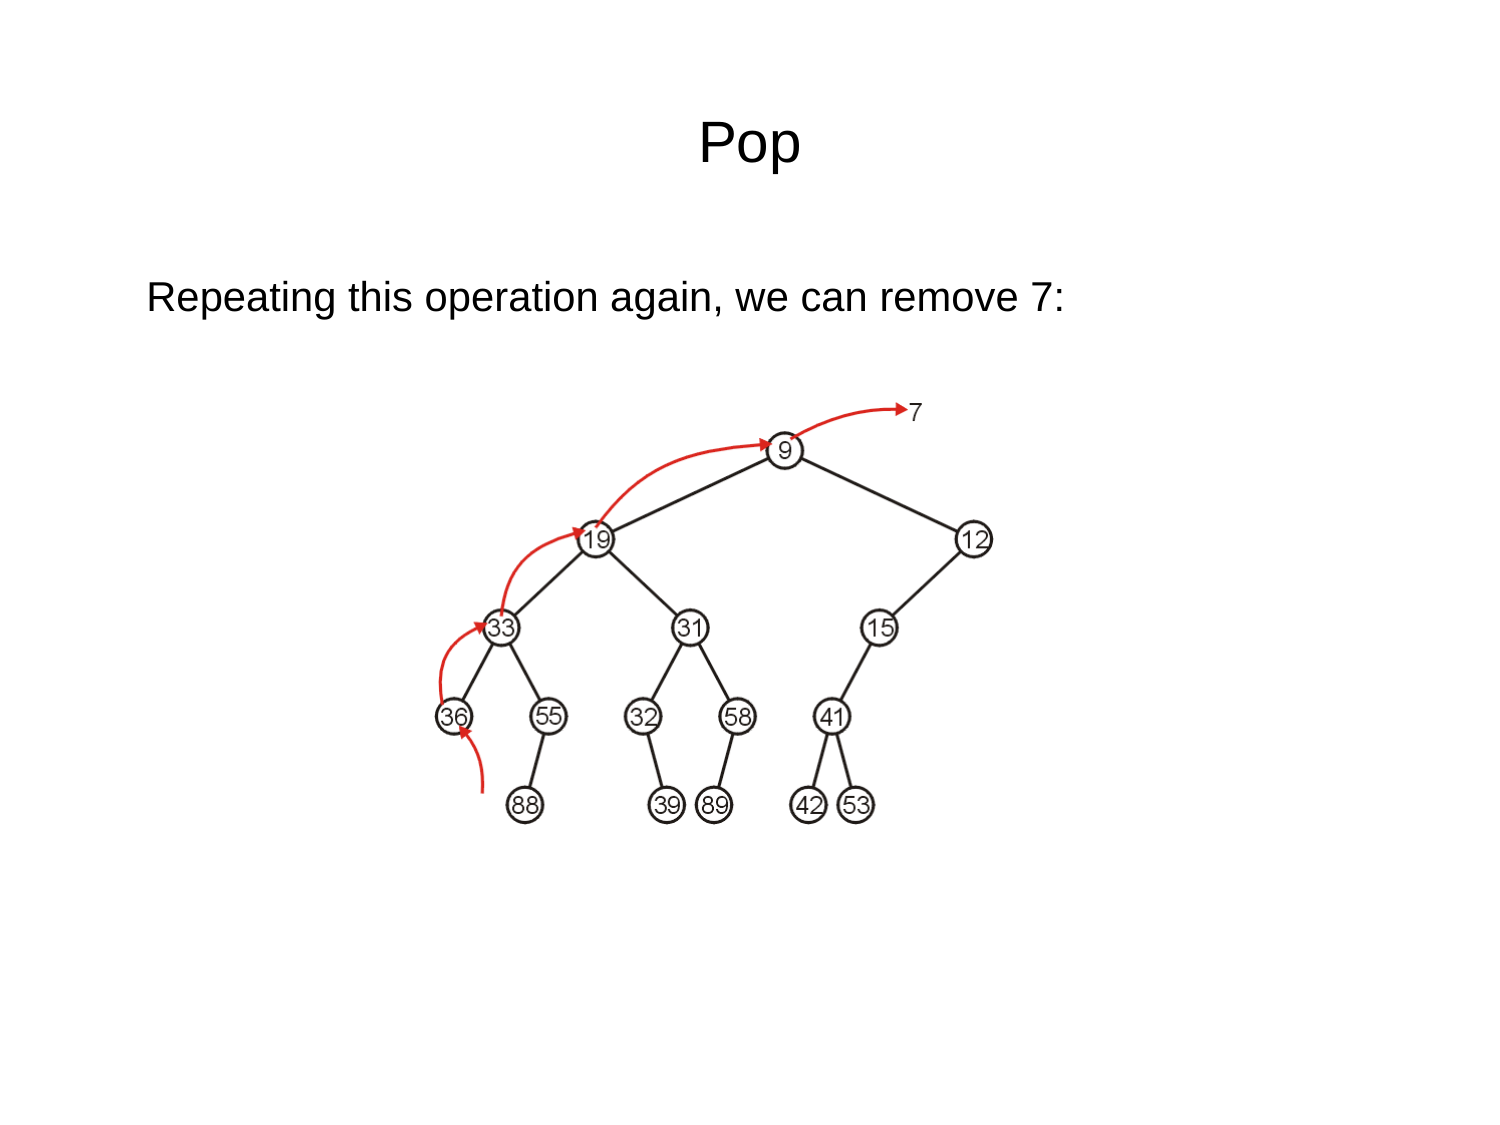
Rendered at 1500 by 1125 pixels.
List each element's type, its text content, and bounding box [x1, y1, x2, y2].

title Pop [75, 45, 1425, 233]
picture [430, 396, 998, 829]
list Repeating this operation again, we can remove 7: [75, 262, 1425, 1005]
